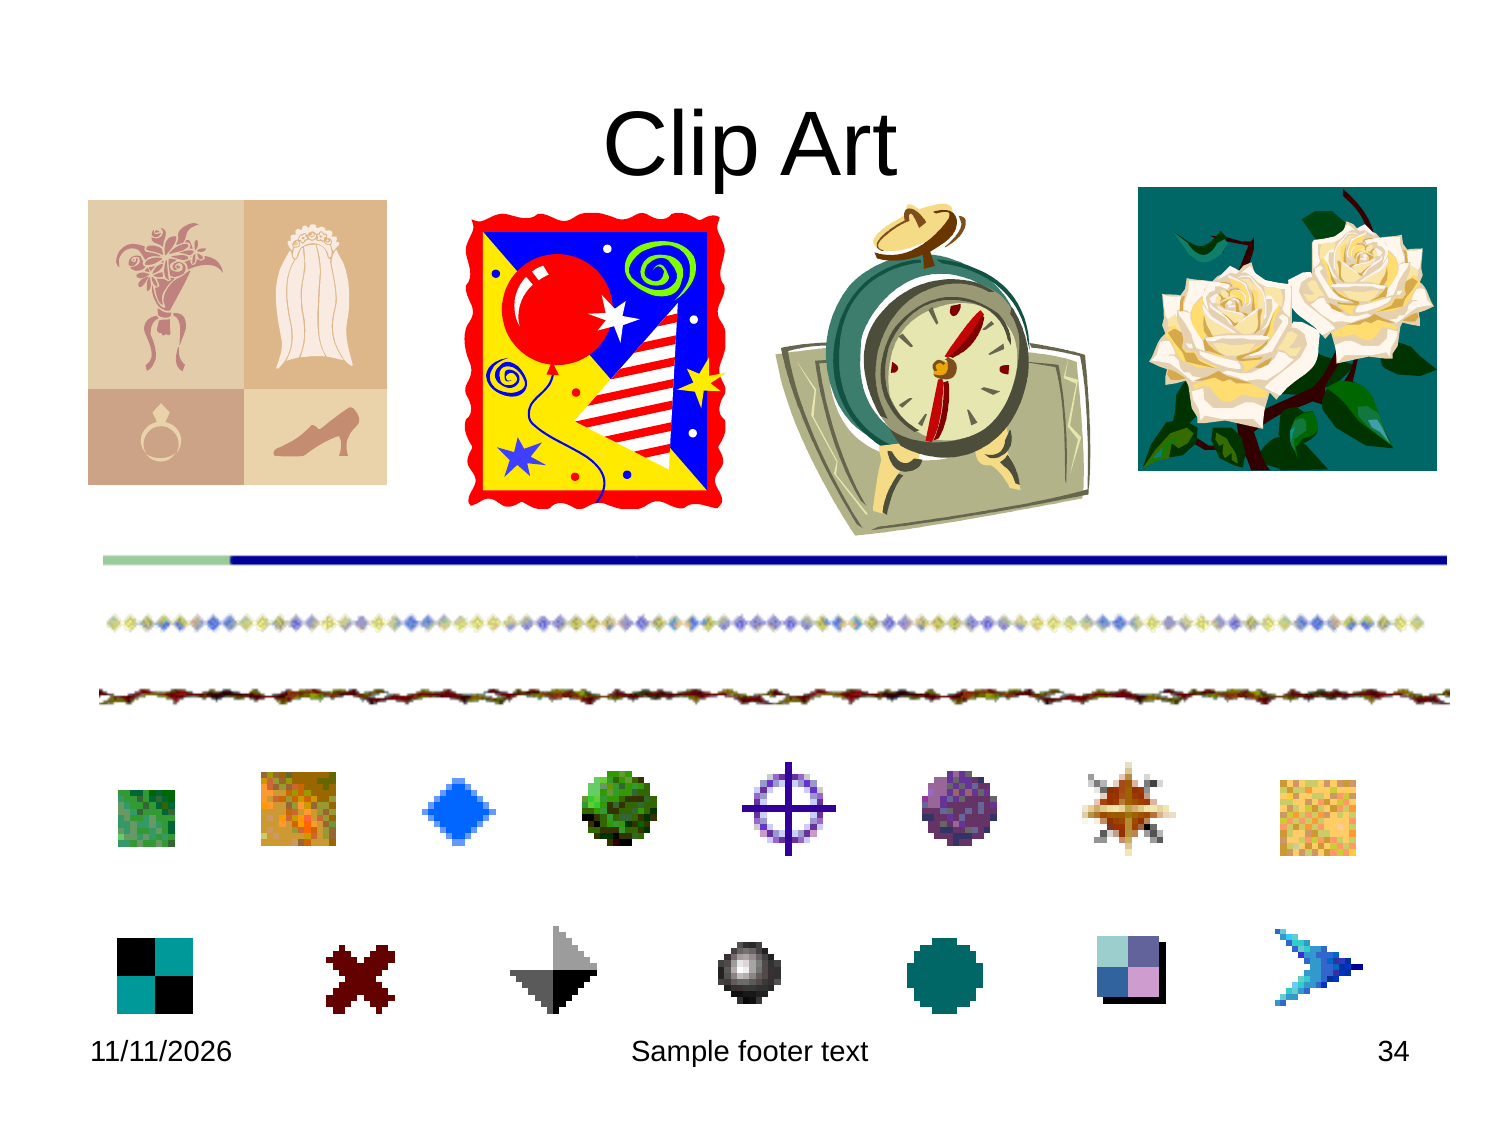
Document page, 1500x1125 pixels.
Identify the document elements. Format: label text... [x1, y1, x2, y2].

picture [503, 920, 598, 1014]
picture [261, 771, 336, 847]
picture [1082, 762, 1176, 856]
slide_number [74, 1024, 426, 1103]
picture [99, 770, 176, 847]
picture [1274, 928, 1363, 1006]
picture [99, 920, 193, 1014]
picture [774, 199, 1096, 541]
picture [102, 612, 1448, 636]
picture [462, 212, 727, 510]
picture [421, 771, 497, 847]
picture [921, 771, 997, 846]
slide_number 34 [1074, 1024, 1426, 1103]
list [87, 199, 388, 486]
picture [102, 549, 1448, 573]
picture [742, 762, 836, 856]
picture [889, 920, 983, 1014]
picture [1262, 762, 1356, 856]
picture [99, 687, 1451, 711]
picture [706, 929, 781, 1005]
picture [582, 771, 657, 846]
title Clip Art [74, 44, 1426, 233]
picture [1091, 929, 1166, 1005]
picture [1137, 187, 1438, 471]
footer Sample footer text [512, 1024, 988, 1103]
picture [301, 920, 395, 1014]
